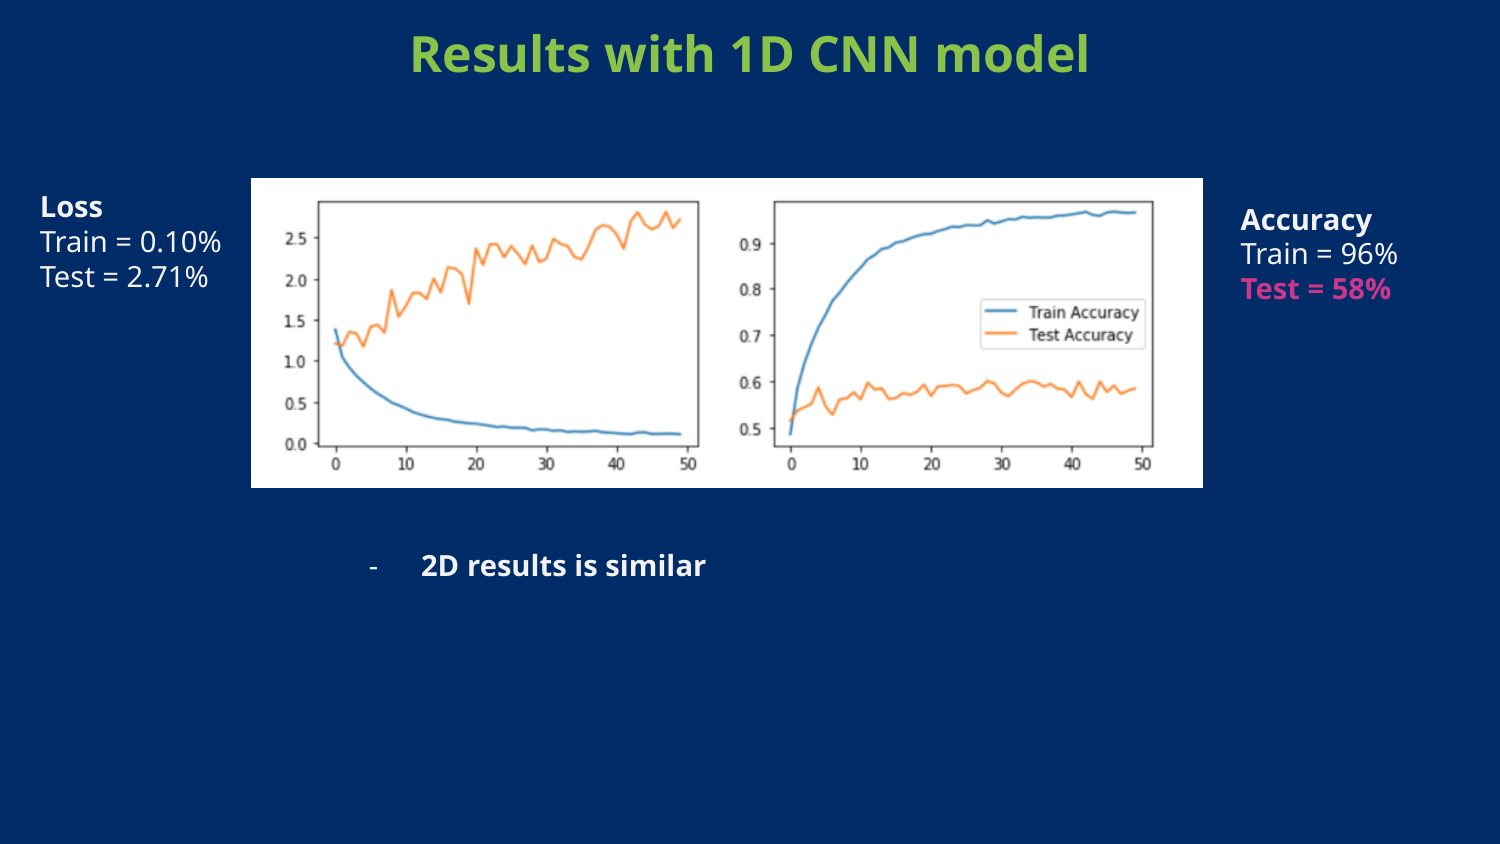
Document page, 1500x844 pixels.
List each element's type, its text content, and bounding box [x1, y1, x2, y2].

text_box 2D results is similar [330, 532, 787, 587]
picture [251, 178, 1203, 488]
text_box Loss Train = 0.10% Test = 2.71% [24, 173, 300, 274]
text_box Results with 1D CNN model [394, 7, 1239, 121]
text_box Accuracy Train = 96% Test = 58% [1225, 185, 1500, 384]
